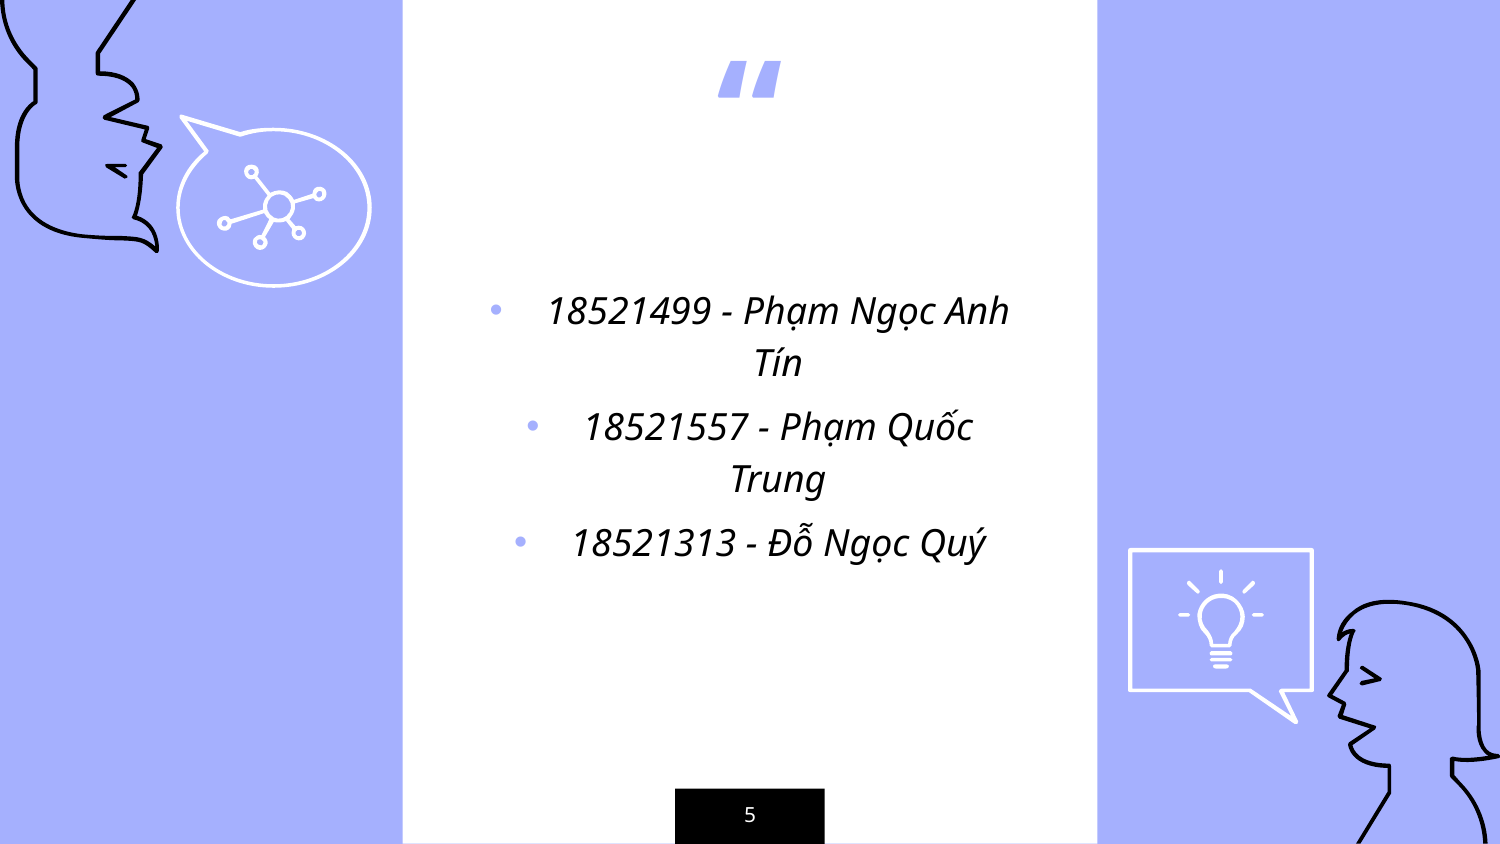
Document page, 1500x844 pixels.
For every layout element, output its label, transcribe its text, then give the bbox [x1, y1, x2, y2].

list 18521499 - Phạm Ngọc Anh Tín 18521557 - Phạm Quốc Trung 18521313 - Đỗ Ngọc Quý [467, 135, 1033, 709]
slide_number 5 [675, 788, 825, 844]
